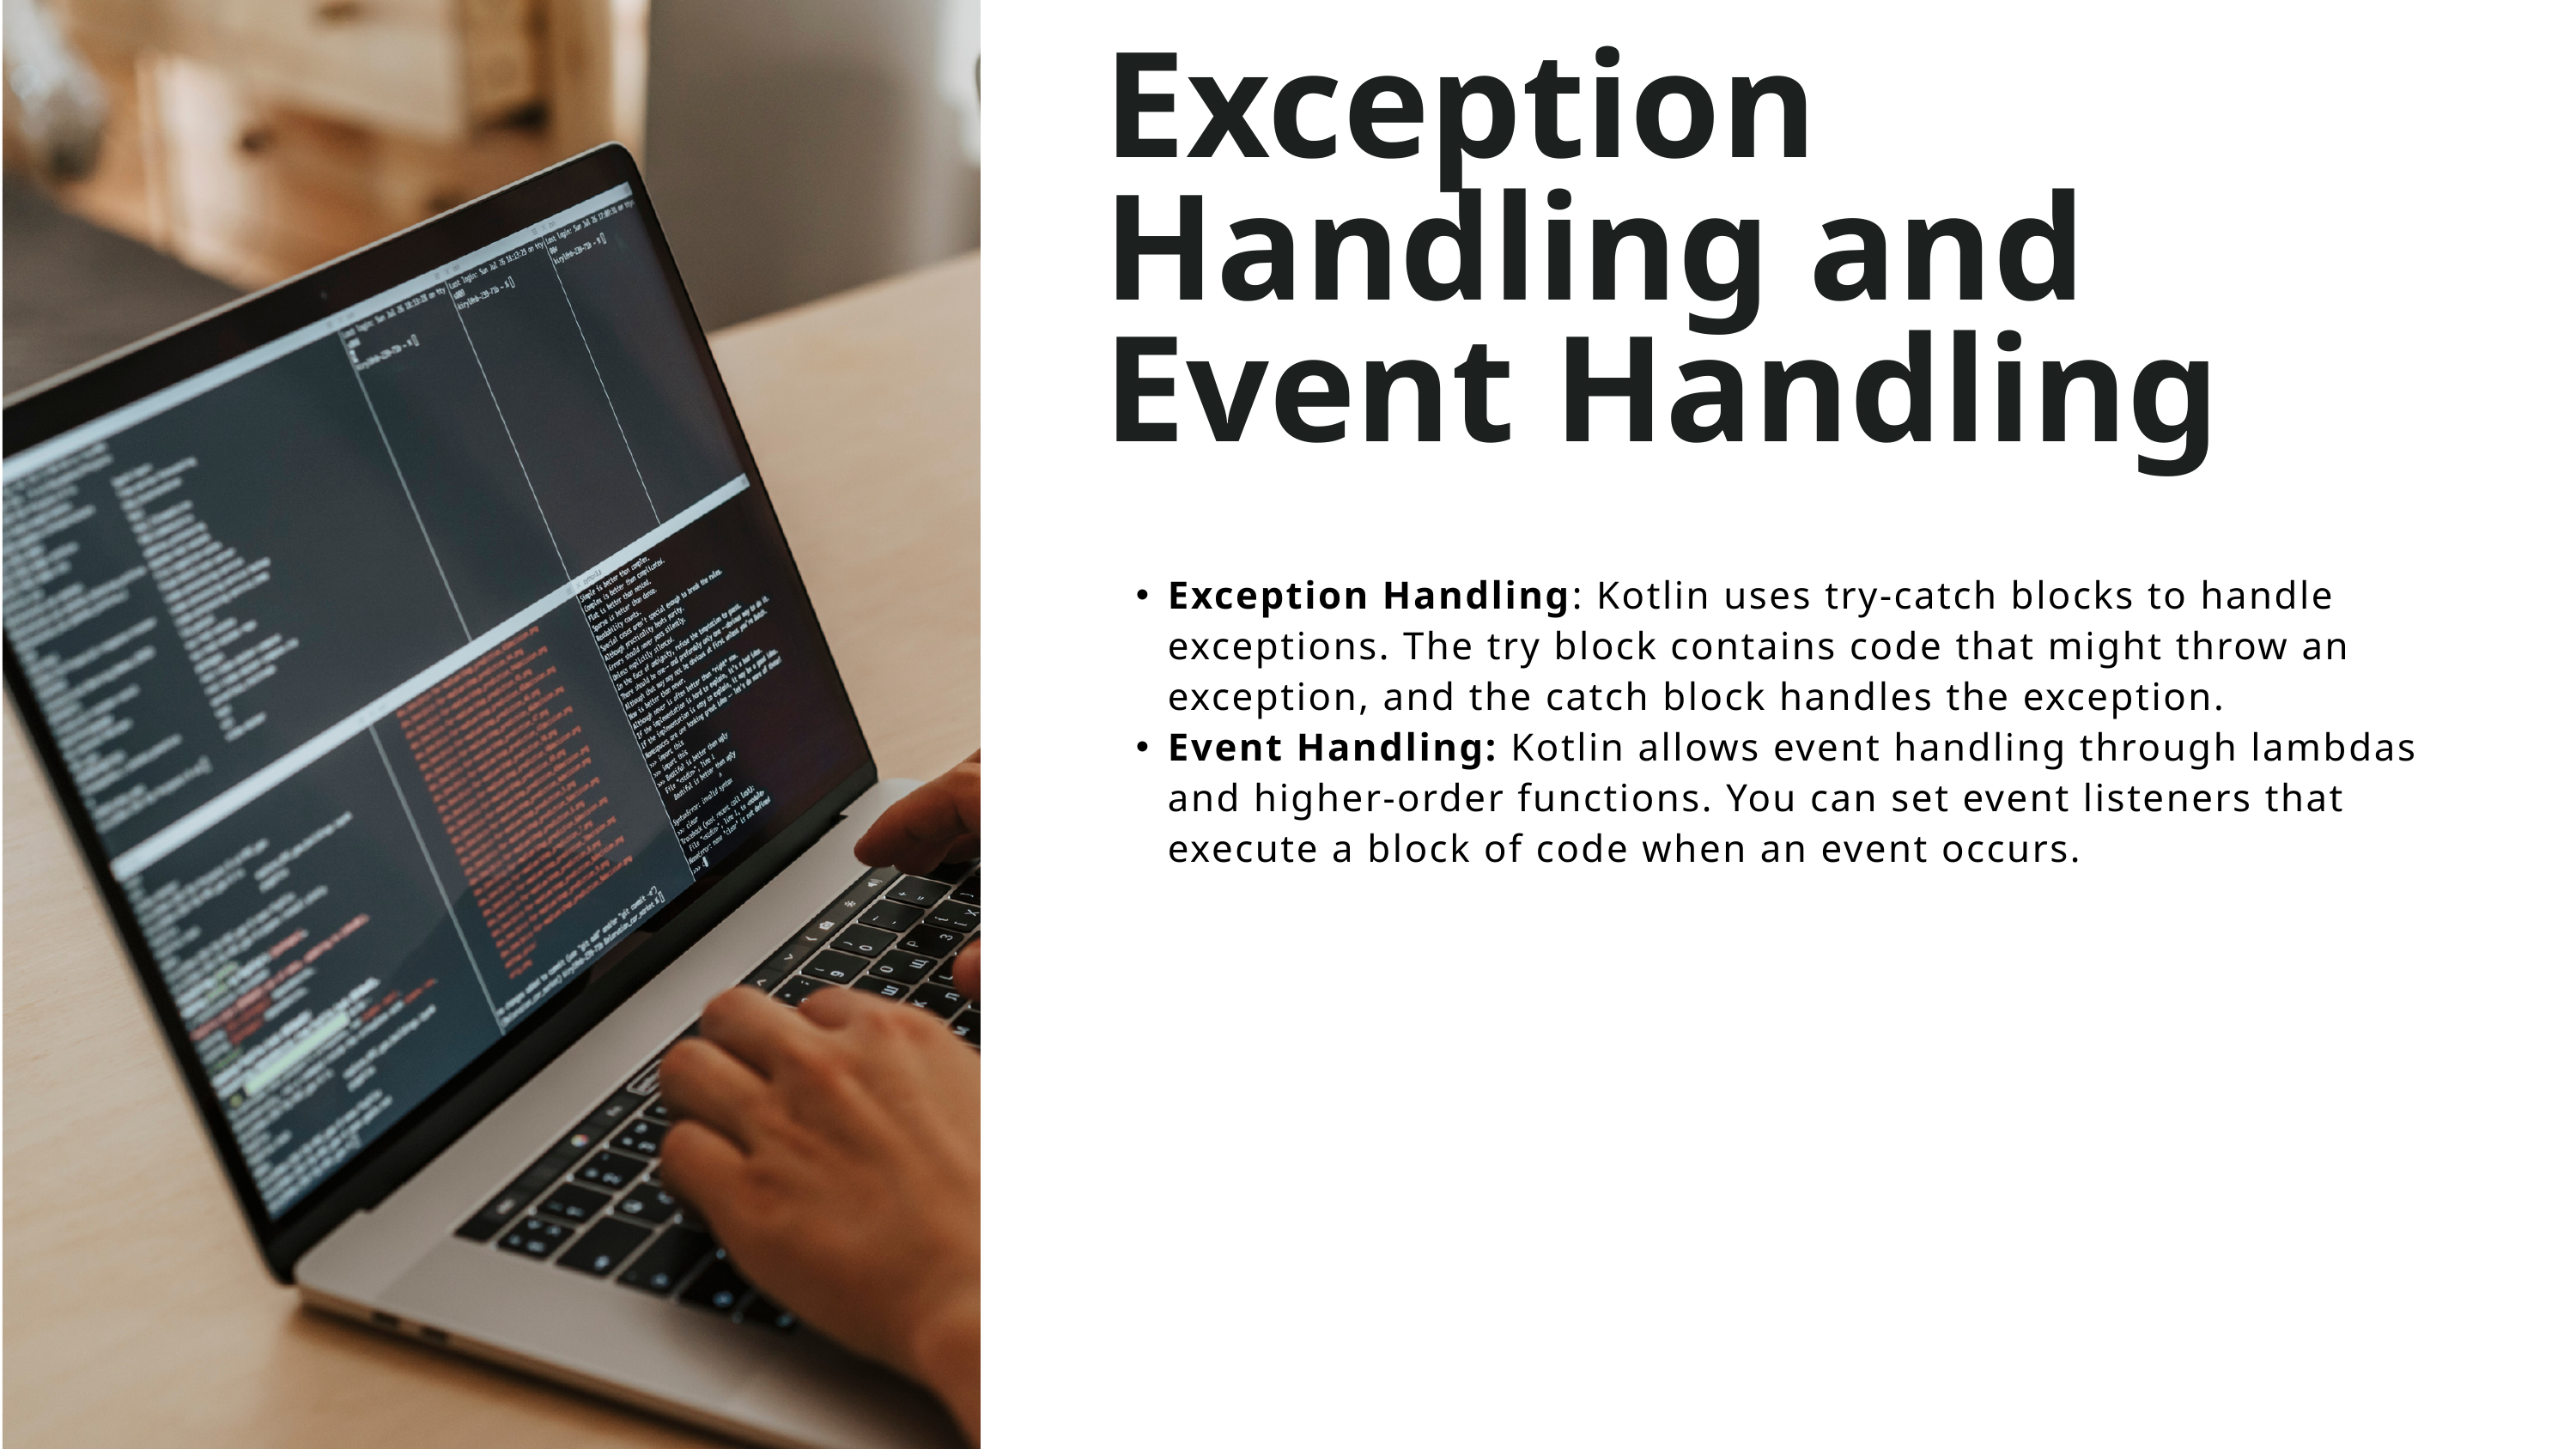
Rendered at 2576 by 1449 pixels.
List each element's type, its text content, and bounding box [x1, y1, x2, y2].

text_box [2, 0, 981, 1449]
text_box Exception Handling and Event Handling [1103, 45, 2470, 471]
text_box Exception Handling: Kotlin uses try-catch blocks to handle exceptions. The try block contains code that might throw an exception, and the catch block handles the exception. Event Handling: Kotlin allows event handling through lambdas and higher-order functions. You can set event listeners that execute a block of code when an event occurs. [1103, 566, 2436, 921]
